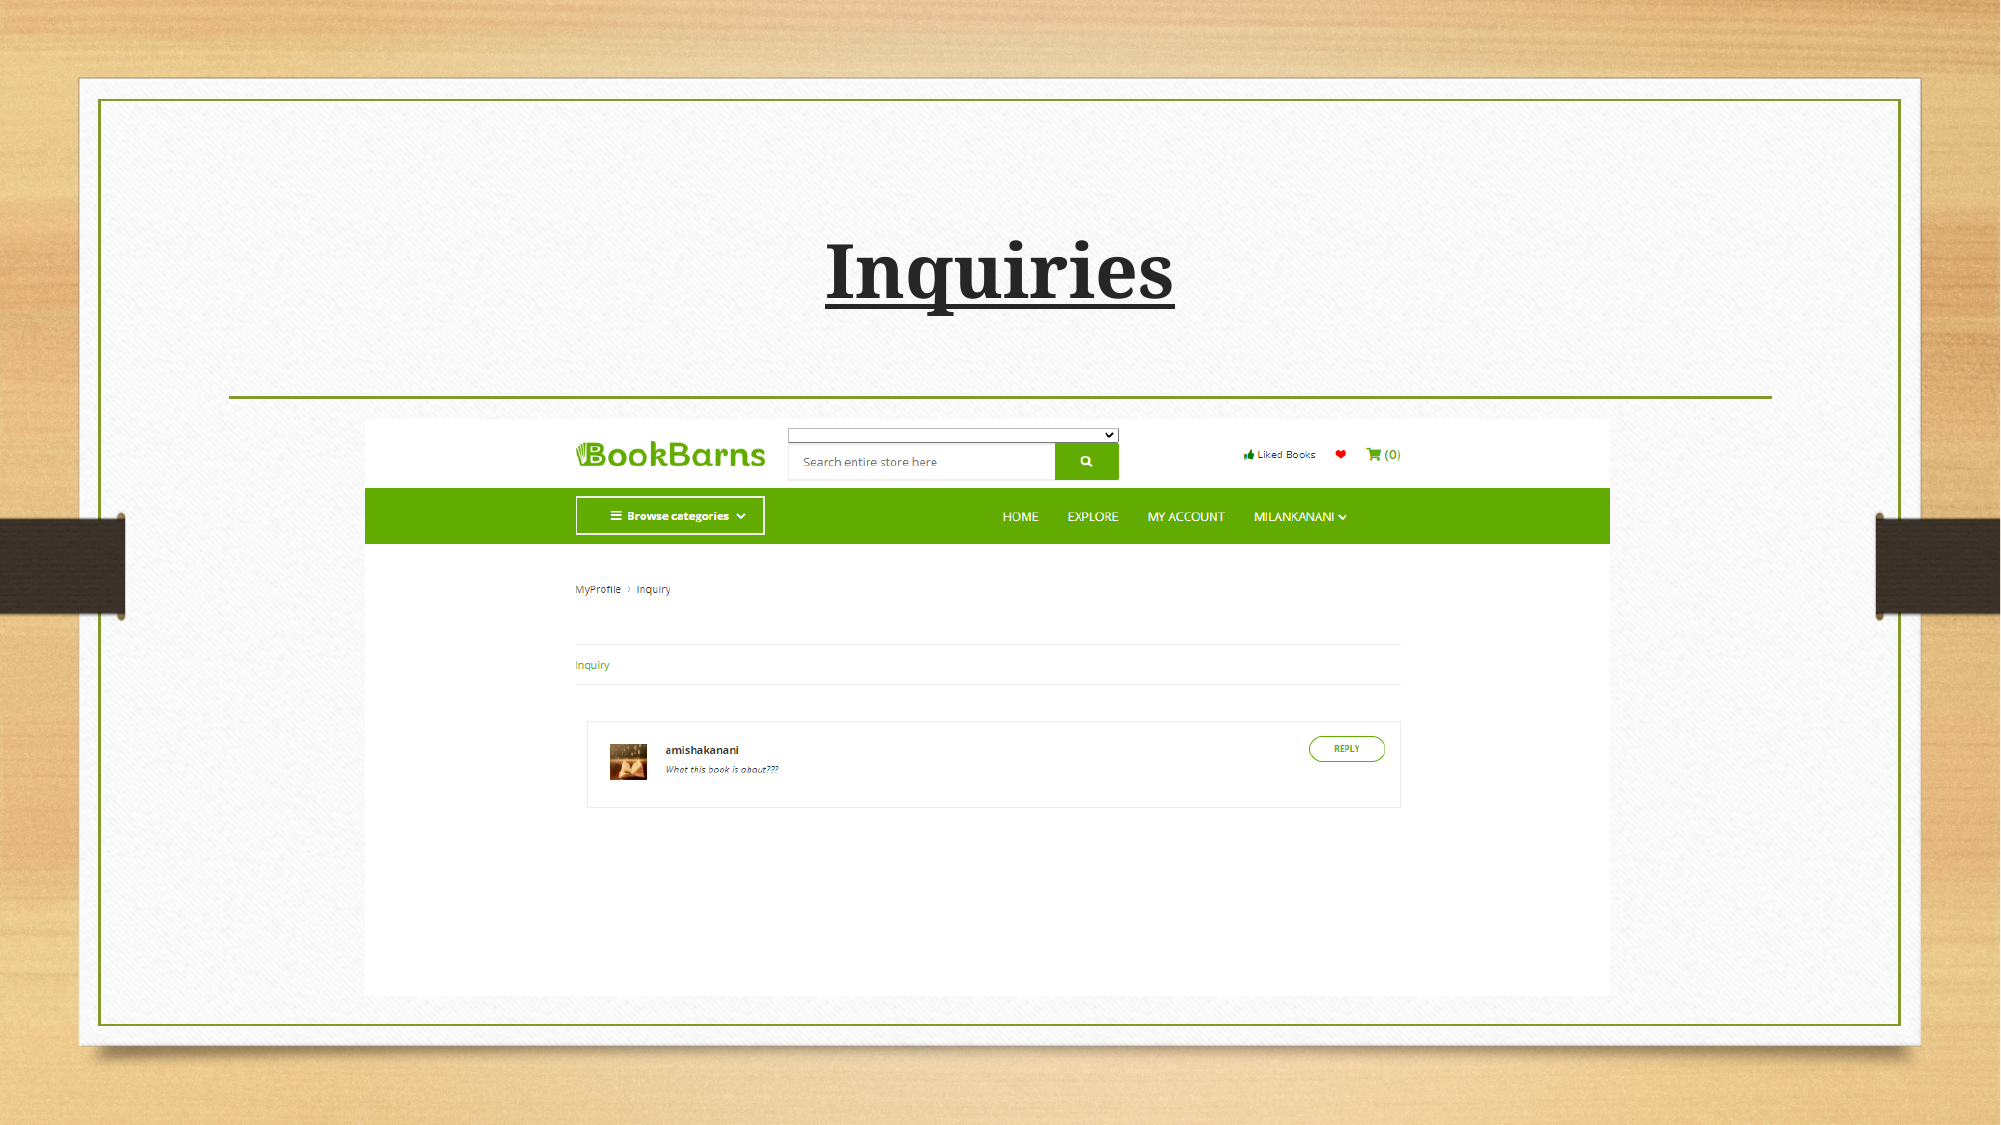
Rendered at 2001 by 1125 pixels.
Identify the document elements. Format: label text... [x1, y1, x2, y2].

picture [0, 0, 2001, 1125]
title Inquiries [212, 161, 1788, 375]
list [365, 419, 1610, 996]
